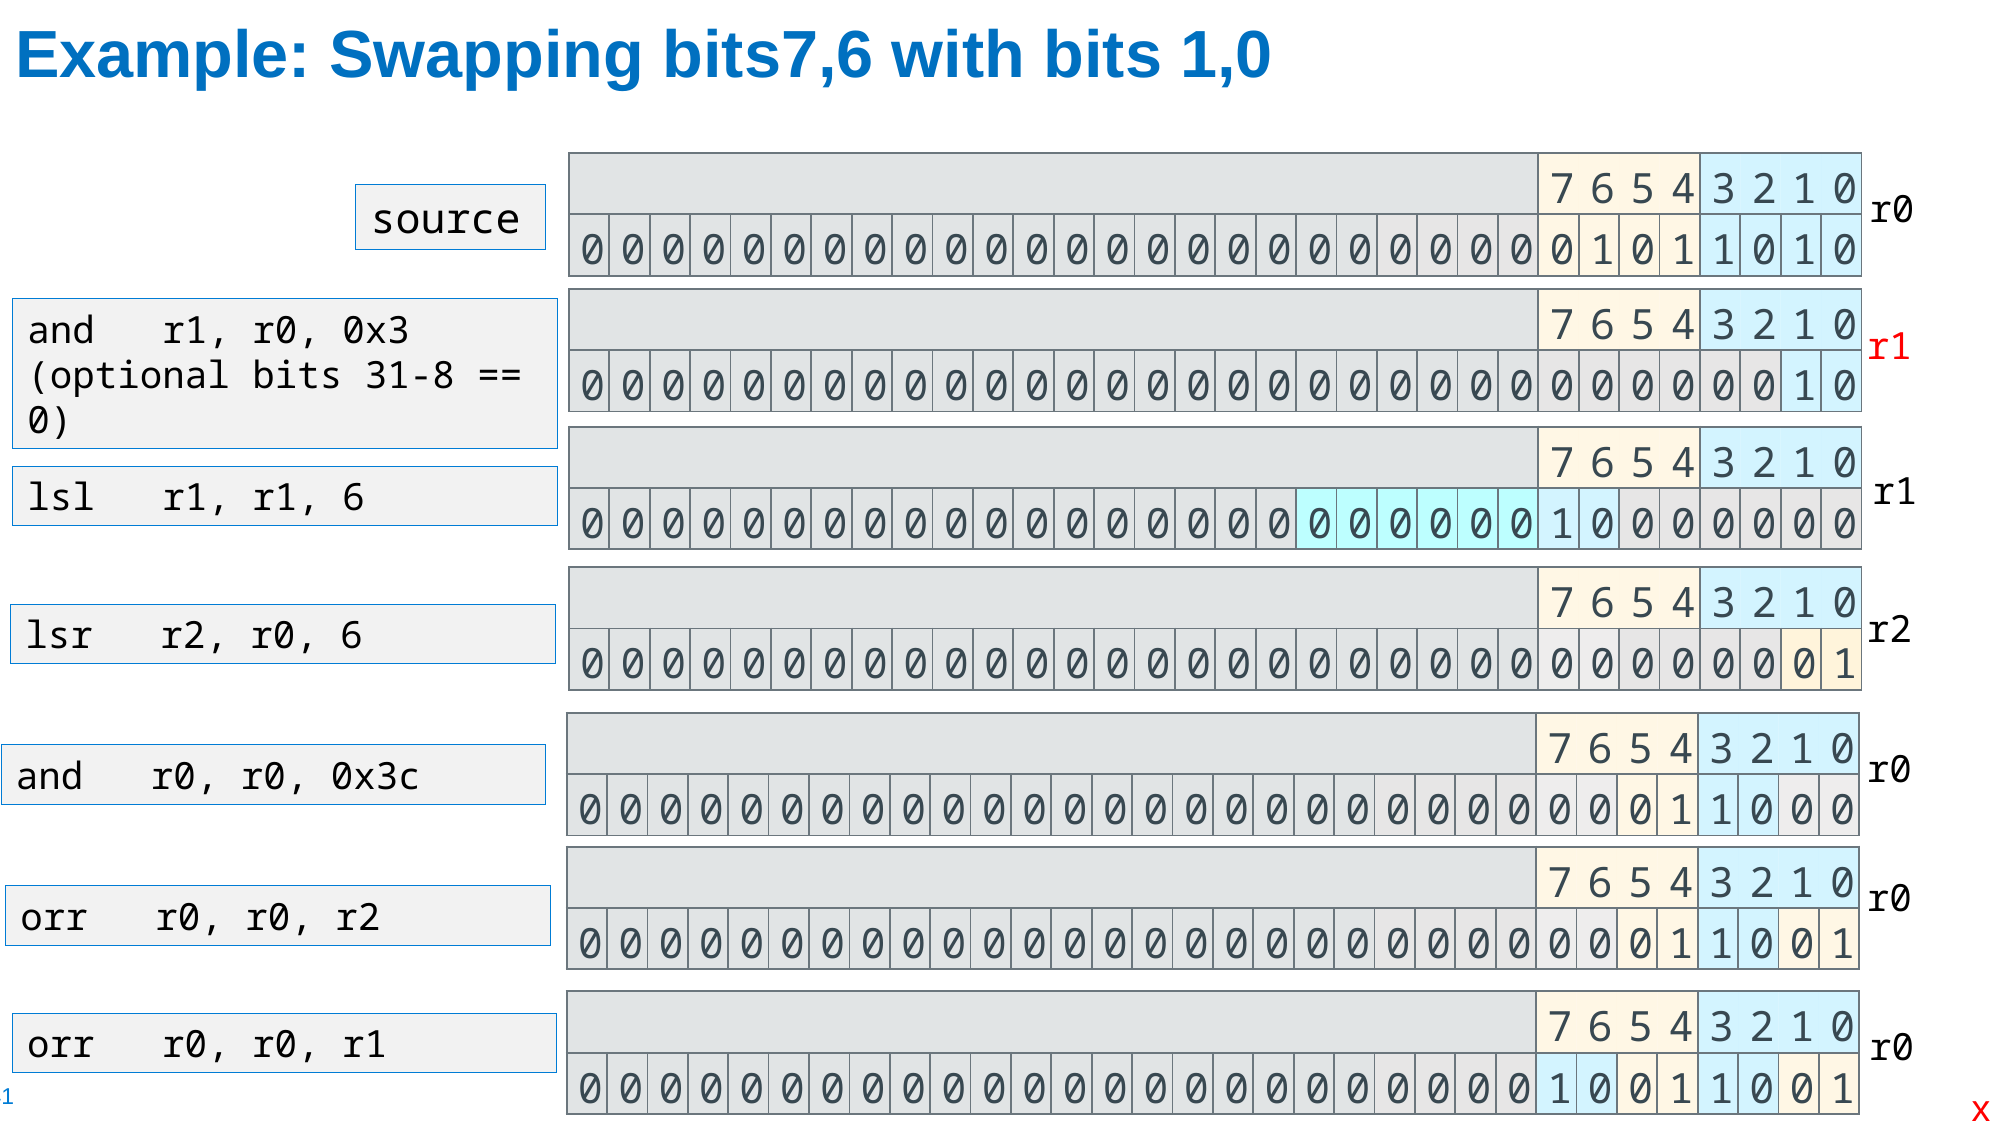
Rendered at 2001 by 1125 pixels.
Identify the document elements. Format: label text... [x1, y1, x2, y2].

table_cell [1658, 1054, 1697, 1113]
table_cell 0 [812, 215, 851, 275]
table_cell 0 [1779, 775, 1818, 835]
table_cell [1779, 1054, 1818, 1113]
text_box r0 [1860, 866, 1927, 927]
table_header [1334, 714, 1375, 773]
table_cell 0 [1257, 351, 1295, 411]
table_cell 0 [1335, 1054, 1374, 1113]
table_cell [1537, 1054, 1576, 1113]
table_header [852, 568, 892, 628]
table_cell 0 [1378, 215, 1416, 275]
table_header [1051, 992, 1092, 1052]
table_cell 0 [933, 629, 972, 689]
table_cell 0 [1499, 215, 1537, 275]
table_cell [1699, 909, 1737, 968]
table_header [1294, 714, 1334, 773]
table_cell 0 [1337, 489, 1376, 548]
table_cell 0 [1577, 775, 1616, 835]
table_header 0 [1819, 992, 1858, 1015]
table_header [811, 428, 852, 487]
table_header [1417, 290, 1458, 349]
table_header [1455, 992, 1496, 1052]
table_header 4 [1660, 154, 1699, 213]
table_header [1296, 568, 1336, 628]
table_header [1011, 714, 1051, 773]
table_cell 0 [1458, 215, 1497, 275]
table_header 4 [1660, 290, 1699, 349]
table_header [849, 992, 890, 1052]
table_cell 0 [1216, 629, 1255, 689]
table_header [1417, 154, 1458, 213]
table_cell 0 [931, 1054, 970, 1113]
table_cell 0 [1378, 629, 1416, 689]
table_cell 1 [1701, 215, 1739, 275]
table_cell 0 [1135, 489, 1174, 548]
table_cell 0 [1416, 775, 1454, 835]
table_cell 0 [893, 489, 932, 548]
table_header [1175, 290, 1215, 349]
table_cell 0 [931, 775, 970, 835]
table_cell 0 [853, 489, 891, 548]
table_cell 0 [568, 1054, 606, 1113]
table_cell 0 [1176, 629, 1214, 689]
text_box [5, 885, 551, 946]
table_header [570, 154, 609, 213]
table_cell 0 [1418, 629, 1457, 689]
table_cell 0 [933, 489, 972, 548]
table_cell 0 [1660, 489, 1699, 548]
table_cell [608, 909, 647, 968]
table_cell 0 [1741, 629, 1780, 689]
table_cell 0 [1539, 215, 1578, 275]
table_header [1253, 992, 1294, 1052]
table_header [1375, 714, 1415, 773]
table_cell 0 [810, 1054, 849, 1113]
table_header 6 [1576, 714, 1617, 773]
table_cell 0 [1456, 775, 1495, 835]
table_cell 0 [731, 489, 770, 548]
table_cell 0 [651, 629, 689, 689]
table_header [1013, 154, 1054, 213]
table_cell 0 [1741, 351, 1780, 411]
table_cell 0 [1782, 489, 1820, 548]
table_cell 0 [893, 215, 932, 275]
table_header 0 [1821, 568, 1861, 628]
table_header [1256, 290, 1296, 349]
table_header [607, 992, 647, 1052]
table_header 1 [1781, 568, 1821, 628]
table_header 1 [1781, 428, 1821, 487]
table_cell 0 [1580, 489, 1618, 548]
table_header [1215, 568, 1256, 628]
table_header 5 [1617, 992, 1657, 1052]
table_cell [1012, 909, 1050, 968]
table_header [690, 290, 731, 349]
table_header [1336, 290, 1377, 349]
table_header [1296, 154, 1336, 213]
table_header [971, 714, 1011, 773]
table_header [728, 992, 769, 1052]
table_cell 0 [1095, 489, 1134, 548]
table_header [1375, 992, 1415, 1052]
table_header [568, 848, 1535, 907]
table_header [811, 568, 852, 628]
table_header [1173, 714, 1213, 773]
table_cell 0 [1216, 215, 1255, 275]
table_cell 0 [974, 489, 1012, 548]
table_header 7 [1539, 428, 1579, 487]
table_cell 0 [812, 489, 851, 548]
table_header 5 [1619, 154, 1660, 213]
table_header [1175, 428, 1215, 487]
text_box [12, 466, 558, 526]
table_cell 0 [812, 629, 851, 689]
table_cell 0 [1052, 1054, 1091, 1113]
title Example: Swapping bits7,6 with bits 1,0 [0, 37, 1941, 100]
table_cell 0 [1458, 489, 1497, 548]
table_header 4 [1657, 714, 1697, 773]
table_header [1699, 848, 1858, 907]
table_cell 0 [1055, 489, 1093, 548]
table_cell 0 [1618, 775, 1656, 835]
table_header [1215, 428, 1256, 487]
table_cell 0 [1133, 775, 1172, 835]
table_header [570, 428, 609, 487]
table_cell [1497, 909, 1535, 968]
table_header [1134, 154, 1175, 213]
table_cell 0 [570, 351, 608, 411]
table_header [892, 290, 932, 349]
table_cell 0 [1055, 351, 1093, 411]
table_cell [1739, 909, 1778, 968]
table_cell 0 [772, 629, 810, 689]
text_box r2 [1862, 597, 1927, 658]
table_cell 0 [853, 629, 891, 689]
table_header [690, 568, 731, 628]
table_header [811, 154, 852, 213]
table_header [1132, 992, 1173, 1052]
table_header 1 [1781, 154, 1821, 213]
table_cell 1 [1660, 215, 1699, 275]
table_header [1215, 290, 1256, 349]
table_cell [1699, 1054, 1737, 1113]
table_cell 0 [933, 215, 972, 275]
table_header [1173, 992, 1213, 1052]
table_header [609, 568, 650, 628]
table_cell 0 [1375, 775, 1414, 835]
table_cell 0 [1216, 351, 1255, 411]
table_cell 0 [1176, 351, 1214, 411]
table_header 3 [1701, 428, 1740, 487]
table_cell 1 [1782, 351, 1820, 411]
table_header 2 [1740, 290, 1781, 349]
table_cell 0 [1497, 775, 1535, 835]
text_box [12, 1013, 557, 1073]
table_header [1094, 290, 1134, 349]
table_header [690, 428, 731, 487]
table_cell 0 [1095, 351, 1134, 411]
table_header [771, 568, 811, 628]
table_cell 0 [1297, 489, 1336, 548]
table_cell 0 [1375, 1054, 1414, 1113]
table_header [1458, 568, 1498, 628]
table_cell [1375, 909, 1414, 968]
table_header [1013, 290, 1054, 349]
table_cell 0 [1014, 351, 1053, 411]
table_header [570, 290, 609, 349]
table_header [1054, 154, 1094, 213]
table_header 3 [1701, 154, 1740, 213]
table_cell 0 [1660, 351, 1699, 411]
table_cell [850, 909, 889, 968]
table_header [1336, 428, 1377, 487]
table_cell 0 [689, 1054, 727, 1113]
table_cell 0 [691, 489, 730, 548]
table_header [690, 154, 731, 213]
table_header 6 [1579, 154, 1619, 213]
table_header [890, 714, 930, 773]
table_cell 0 [729, 775, 768, 835]
table_header [1013, 428, 1054, 487]
table_header [1256, 428, 1296, 487]
table_header [1092, 714, 1132, 773]
table_cell 0 [1055, 215, 1093, 275]
table_header [1458, 428, 1498, 487]
table_cell 0 [1093, 1054, 1131, 1113]
table_header [1051, 714, 1092, 773]
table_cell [1577, 909, 1616, 968]
table_cell 0 [893, 351, 932, 411]
table_cell 0 [769, 775, 808, 835]
table_header [650, 154, 690, 213]
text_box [1797, 1015, 1929, 1076]
table_cell 0 [1337, 629, 1376, 689]
table_header [728, 714, 769, 773]
table_header [852, 154, 892, 213]
table_cell 0 [570, 489, 608, 548]
table_cell 0 [1257, 489, 1295, 548]
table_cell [971, 909, 1010, 968]
table_header 2 [1738, 714, 1778, 773]
table_header [570, 568, 609, 628]
table_header [892, 154, 932, 213]
table_cell 0 [1216, 489, 1255, 548]
table_cell 0 [1176, 489, 1214, 548]
table_cell 0 [1173, 1054, 1212, 1113]
table_cell 0 [1499, 489, 1537, 548]
table_header [1213, 714, 1253, 773]
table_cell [729, 909, 768, 968]
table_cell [648, 909, 687, 968]
table_header [609, 428, 650, 487]
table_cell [689, 909, 727, 968]
table_cell 0 [651, 489, 689, 548]
table_header [1455, 714, 1496, 773]
table_header [1498, 428, 1537, 487]
table_cell 0 [1337, 351, 1376, 411]
table_header [1415, 992, 1455, 1052]
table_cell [891, 909, 929, 968]
table_header [1253, 714, 1294, 773]
table_cell 0 [1539, 629, 1578, 689]
table_cell 0 [812, 351, 851, 411]
table_cell 0 [974, 351, 1012, 411]
table_header 1 [1778, 992, 1819, 1052]
table_header [1377, 428, 1417, 487]
table_cell 0 [610, 351, 649, 411]
table_header [932, 290, 973, 349]
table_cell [568, 909, 606, 968]
table_cell 0 [1012, 1054, 1050, 1113]
table_cell 0 [1822, 351, 1861, 411]
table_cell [931, 909, 970, 968]
table_header 3 [1699, 714, 1738, 773]
table_cell 0 [772, 215, 810, 275]
table_cell 0 [769, 1054, 808, 1113]
table_header [1296, 428, 1336, 487]
table_cell 0 [1739, 775, 1778, 835]
table_cell 0 [1580, 629, 1618, 689]
table_header [1054, 290, 1094, 349]
table_cell 0 [1093, 775, 1131, 835]
table_cell 0 [891, 1054, 929, 1113]
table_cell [1537, 909, 1576, 968]
table_header [1134, 290, 1175, 349]
table_header [1377, 290, 1417, 349]
table_cell 0 [1620, 351, 1659, 411]
table_header [1498, 154, 1537, 213]
table_header [1175, 154, 1215, 213]
table_cell 0 [570, 629, 608, 689]
table_header 1 [1781, 290, 1821, 349]
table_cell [1820, 1076, 1858, 1113]
table_header [1134, 568, 1175, 628]
table_header [1334, 992, 1375, 1052]
table_header [1213, 992, 1253, 1052]
table_cell 0 [1052, 775, 1091, 835]
table_cell 0 [691, 215, 730, 275]
table_cell 0 [1701, 629, 1739, 689]
table_header 2 [1738, 992, 1778, 1052]
table_header [568, 714, 607, 773]
text_box r1 [1862, 460, 1932, 520]
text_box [1, 744, 546, 805]
table_cell 0 [1580, 351, 1618, 411]
table_cell 0 [651, 351, 689, 411]
table_cell 0 [610, 629, 649, 689]
table_header [771, 154, 811, 213]
table_cell 0 [1620, 489, 1659, 548]
table_cell 0 [691, 629, 730, 689]
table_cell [1456, 909, 1495, 968]
table_cell 0 [610, 489, 649, 548]
text_box r1 [1862, 314, 1927, 375]
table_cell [1416, 909, 1454, 968]
table_header [607, 714, 647, 773]
table_header [609, 290, 650, 349]
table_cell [1497, 1054, 1535, 1113]
table_header [1175, 568, 1215, 628]
table_header [1377, 154, 1417, 213]
table_cell 0 [1295, 1054, 1333, 1113]
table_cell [1618, 909, 1656, 968]
table_header 2 [1740, 154, 1781, 213]
table_cell 0 [729, 1054, 768, 1113]
table_header 7 [1539, 290, 1579, 349]
table_cell 0 [1176, 215, 1214, 275]
table_cell 0 [1297, 215, 1336, 275]
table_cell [1254, 909, 1293, 968]
table_cell 0 [1820, 798, 1858, 835]
table_cell 0 [731, 215, 770, 275]
table_cell 0 [610, 215, 649, 275]
table_header [1496, 714, 1535, 773]
table_cell 0 [893, 629, 932, 689]
table_header [811, 290, 852, 349]
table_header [1537, 848, 1697, 907]
table_cell 0 [1378, 351, 1416, 411]
table_cell 0 [1297, 629, 1336, 689]
table_cell 0 [1499, 351, 1537, 411]
table_header 3 [1699, 992, 1738, 1052]
table_header [688, 714, 728, 773]
table_header [930, 992, 971, 1052]
table_cell 0 [1620, 215, 1659, 275]
table_header [930, 714, 971, 773]
table_header [1013, 568, 1054, 628]
table_header [1256, 154, 1296, 213]
table_cell 0 [568, 775, 606, 835]
table_header [809, 714, 849, 773]
text_box r0 [1797, 177, 1930, 237]
table_header 6 [1576, 992, 1617, 1052]
table_cell 0 [1135, 351, 1174, 411]
table_cell 0 [1257, 629, 1295, 689]
table_header [971, 992, 1011, 1052]
table_cell 0 [772, 489, 810, 548]
table_cell 0 [1295, 775, 1333, 835]
table_header [771, 428, 811, 487]
table_header [1377, 568, 1417, 628]
table_header [1417, 568, 1458, 628]
table_header [568, 992, 607, 1052]
table_cell 0 [1741, 215, 1780, 275]
table_cell 0 [1135, 215, 1174, 275]
table_header 5 [1617, 714, 1657, 773]
table_cell 0 [1620, 629, 1659, 689]
table_cell 1 [1539, 489, 1578, 548]
table_cell 0 [1133, 1054, 1172, 1113]
table_header 3 [1701, 290, 1740, 349]
table_cell 0 [731, 351, 770, 411]
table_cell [1214, 909, 1252, 968]
table_header 4 [1660, 568, 1699, 628]
table_cell 0 [1378, 489, 1416, 548]
table_header [731, 568, 771, 628]
table_header 0 [1821, 154, 1861, 177]
table_header 5 [1619, 290, 1660, 349]
table_cell 0 [1741, 489, 1780, 548]
table_cell 0 [971, 1054, 1010, 1113]
table_header [890, 992, 930, 1052]
table_header [731, 290, 771, 349]
table_cell 0 [1701, 351, 1739, 411]
table_header [973, 428, 1013, 487]
table_header [1336, 154, 1377, 213]
table_header [731, 428, 771, 487]
table_header [932, 428, 973, 487]
table_header [1092, 992, 1132, 1052]
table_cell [1133, 909, 1172, 968]
table_header 6 [1579, 290, 1619, 349]
table_cell 0 [608, 1054, 647, 1113]
table_cell 0 [1822, 237, 1861, 275]
table_header [852, 428, 892, 487]
table_cell 0 [1660, 629, 1699, 689]
table_header [1215, 154, 1256, 213]
table_cell 0 [1012, 775, 1050, 835]
table_header 4 [1660, 428, 1699, 487]
table_header [1458, 154, 1498, 213]
table_cell 0 [1418, 215, 1457, 275]
table_header [973, 568, 1013, 628]
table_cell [1173, 909, 1212, 968]
table_header [973, 290, 1013, 349]
table_header [1094, 568, 1134, 628]
table_cell 1 [1782, 215, 1820, 275]
table_cell 0 [974, 629, 1012, 689]
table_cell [1618, 1054, 1656, 1113]
table_cell 0 [691, 351, 730, 411]
table_cell 0 [608, 775, 647, 835]
table_cell 0 [853, 215, 891, 275]
table_cell 0 [850, 775, 889, 835]
table_header [650, 428, 690, 487]
table_cell 1 [1658, 775, 1697, 835]
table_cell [1779, 909, 1818, 968]
table_cell 0 [1822, 489, 1861, 548]
table_cell 0 [570, 215, 608, 275]
table_cell 0 [1254, 775, 1293, 835]
table_cell 1 [1580, 215, 1618, 275]
table_header [1134, 428, 1175, 487]
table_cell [1577, 1054, 1616, 1113]
table_cell 0 [1782, 629, 1820, 689]
text_box and r1, r0, 0x3 (optional bits 31-8 == 0) [12, 298, 558, 449]
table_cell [769, 909, 808, 968]
table_header 0 [1819, 714, 1858, 737]
table_cell 0 [1014, 629, 1053, 689]
table_header [1094, 154, 1134, 213]
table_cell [1335, 909, 1374, 968]
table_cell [1456, 1054, 1495, 1113]
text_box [10, 604, 556, 664]
table_header 4 [1657, 992, 1697, 1052]
table_header 7 [1537, 992, 1576, 1052]
table_cell 0 [648, 775, 687, 835]
table_header 7 [1537, 714, 1576, 773]
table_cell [1052, 909, 1091, 968]
table_header 2 [1740, 568, 1781, 628]
table_cell 0 [853, 351, 891, 411]
table_header 1 [1778, 714, 1819, 773]
table_cell 0 [1014, 489, 1053, 548]
table_cell 1 [1822, 629, 1861, 689]
table_cell 0 [1014, 215, 1053, 275]
table_header [647, 992, 688, 1052]
table_header 7 [1539, 568, 1579, 628]
table_cell 0 [971, 775, 1010, 835]
table_cell 0 [810, 775, 849, 835]
table_cell 0 [1335, 775, 1374, 835]
table_header [1496, 992, 1535, 1052]
table_header [647, 714, 688, 773]
table_header [688, 992, 728, 1052]
table_header [771, 290, 811, 349]
table_header 5 [1619, 568, 1660, 628]
table_cell 0 [1257, 215, 1295, 275]
table_cell 0 [1701, 489, 1739, 548]
table_cell 0 [1418, 489, 1457, 548]
table_cell 0 [1214, 1054, 1252, 1113]
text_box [1794, 737, 1927, 798]
table_header 2 [1740, 428, 1781, 487]
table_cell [1658, 909, 1697, 968]
table_header 5 [1619, 428, 1660, 487]
table_header [1296, 290, 1336, 349]
table_header 3 [1701, 568, 1740, 628]
table_header [852, 290, 892, 349]
table_header [769, 714, 809, 773]
table_header [1415, 714, 1455, 773]
table_cell 0 [1297, 351, 1336, 411]
table_cell 0 [648, 1054, 687, 1113]
table_header [609, 154, 650, 213]
table_header 0 [1821, 290, 1861, 349]
table_header [650, 290, 690, 349]
table_header [1498, 290, 1537, 349]
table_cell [1820, 909, 1858, 968]
table_header [892, 428, 932, 487]
table_cell 0 [772, 351, 810, 411]
table_cell 0 [1095, 215, 1134, 275]
table_header [1256, 568, 1296, 628]
table_header [809, 992, 849, 1052]
table_header [849, 714, 890, 773]
table_header [1294, 992, 1334, 1052]
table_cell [1093, 909, 1131, 968]
table_header [769, 992, 809, 1052]
table_header 7 [1539, 154, 1579, 213]
table_cell 0 [891, 775, 929, 835]
table_cell 0 [1418, 351, 1457, 411]
text_box source [355, 184, 546, 250]
table_header [1011, 992, 1051, 1052]
table_cell 0 [1214, 775, 1252, 835]
table_header 6 [1579, 568, 1619, 628]
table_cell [1739, 1054, 1778, 1113]
text_box x [1956, 1076, 2000, 1125]
table_header [1336, 568, 1377, 628]
table_header [1498, 568, 1537, 628]
table_cell 0 [689, 775, 727, 835]
table_header [1132, 714, 1173, 773]
table_cell 1 [1699, 775, 1737, 835]
table_cell 0 [1173, 775, 1212, 835]
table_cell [1295, 909, 1333, 968]
table_header [650, 568, 690, 628]
table_header [932, 154, 973, 213]
table_header [1458, 290, 1498, 349]
table_header [731, 154, 771, 213]
table_cell 0 [1458, 351, 1497, 411]
table_header 6 [1579, 428, 1619, 487]
table_cell 0 [651, 215, 689, 275]
table_header [1417, 428, 1458, 487]
table_cell 0 [1135, 629, 1174, 689]
table_cell 0 [1499, 629, 1537, 689]
table_cell 0 [731, 629, 770, 689]
table_cell 0 [1254, 1054, 1293, 1113]
table_cell 0 [933, 351, 972, 411]
table_cell 0 [1458, 629, 1497, 689]
table_cell 0 [1055, 629, 1093, 689]
table_cell 0 [1095, 629, 1134, 689]
table_cell 0 [1539, 351, 1578, 411]
table_cell 0 [1416, 1054, 1454, 1113]
table_cell 0 [1337, 215, 1376, 275]
table_header [892, 568, 932, 628]
table_header [973, 154, 1013, 213]
table_cell 0 [974, 215, 1012, 275]
table_cell 0 [1537, 775, 1576, 835]
table_header [1094, 428, 1134, 487]
table_header [932, 568, 973, 628]
table_header 0 [1821, 428, 1861, 487]
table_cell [810, 909, 849, 968]
table_header [1054, 428, 1094, 487]
table_header [1054, 568, 1094, 628]
table_cell 0 [850, 1054, 889, 1113]
